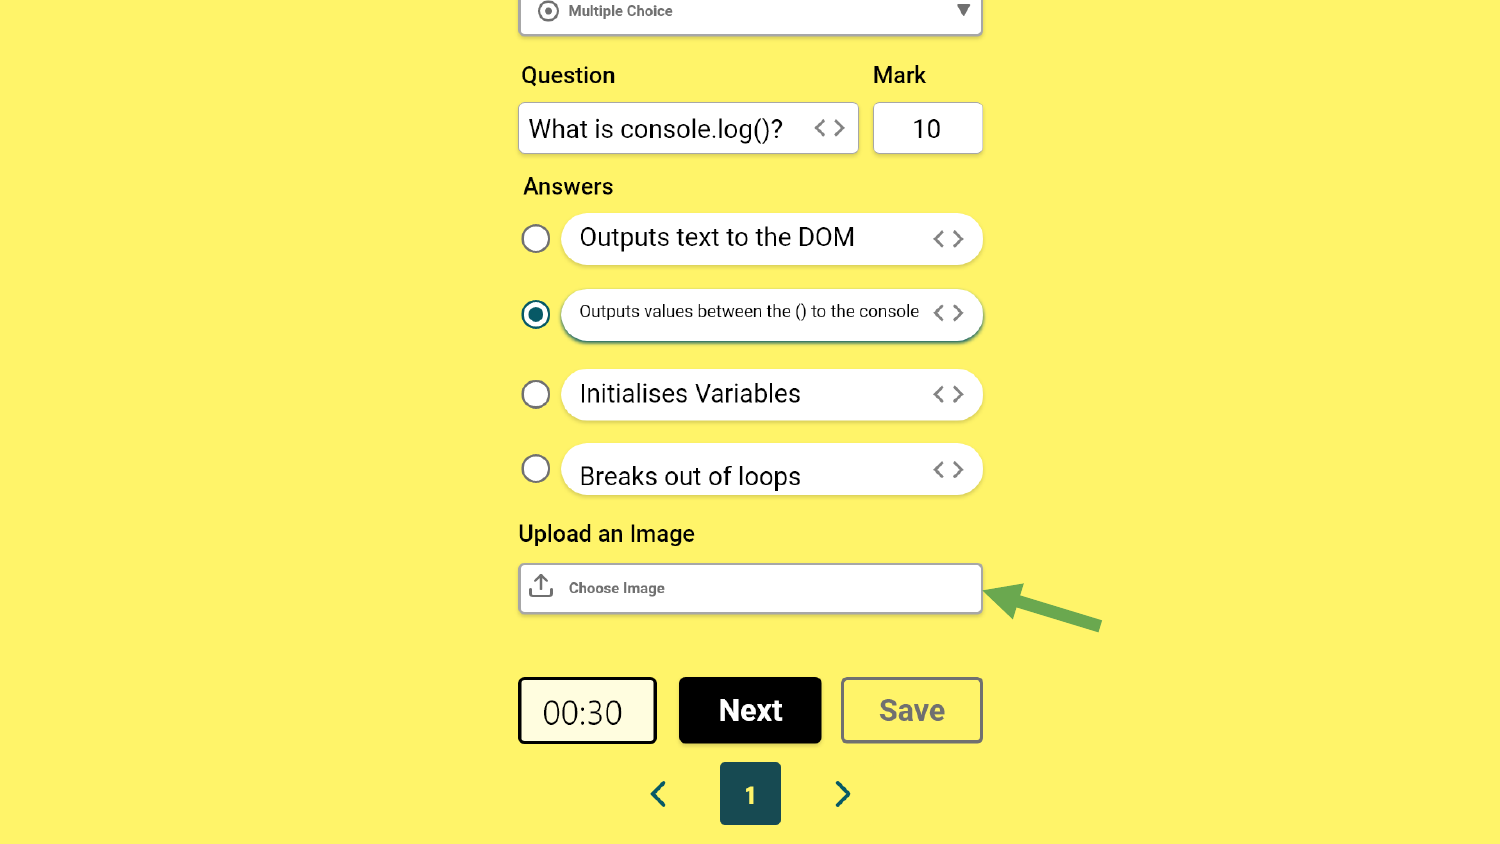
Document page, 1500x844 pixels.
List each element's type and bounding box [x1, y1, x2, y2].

text_box [982, 590, 1101, 627]
picture [0, 0, 1500, 844]
